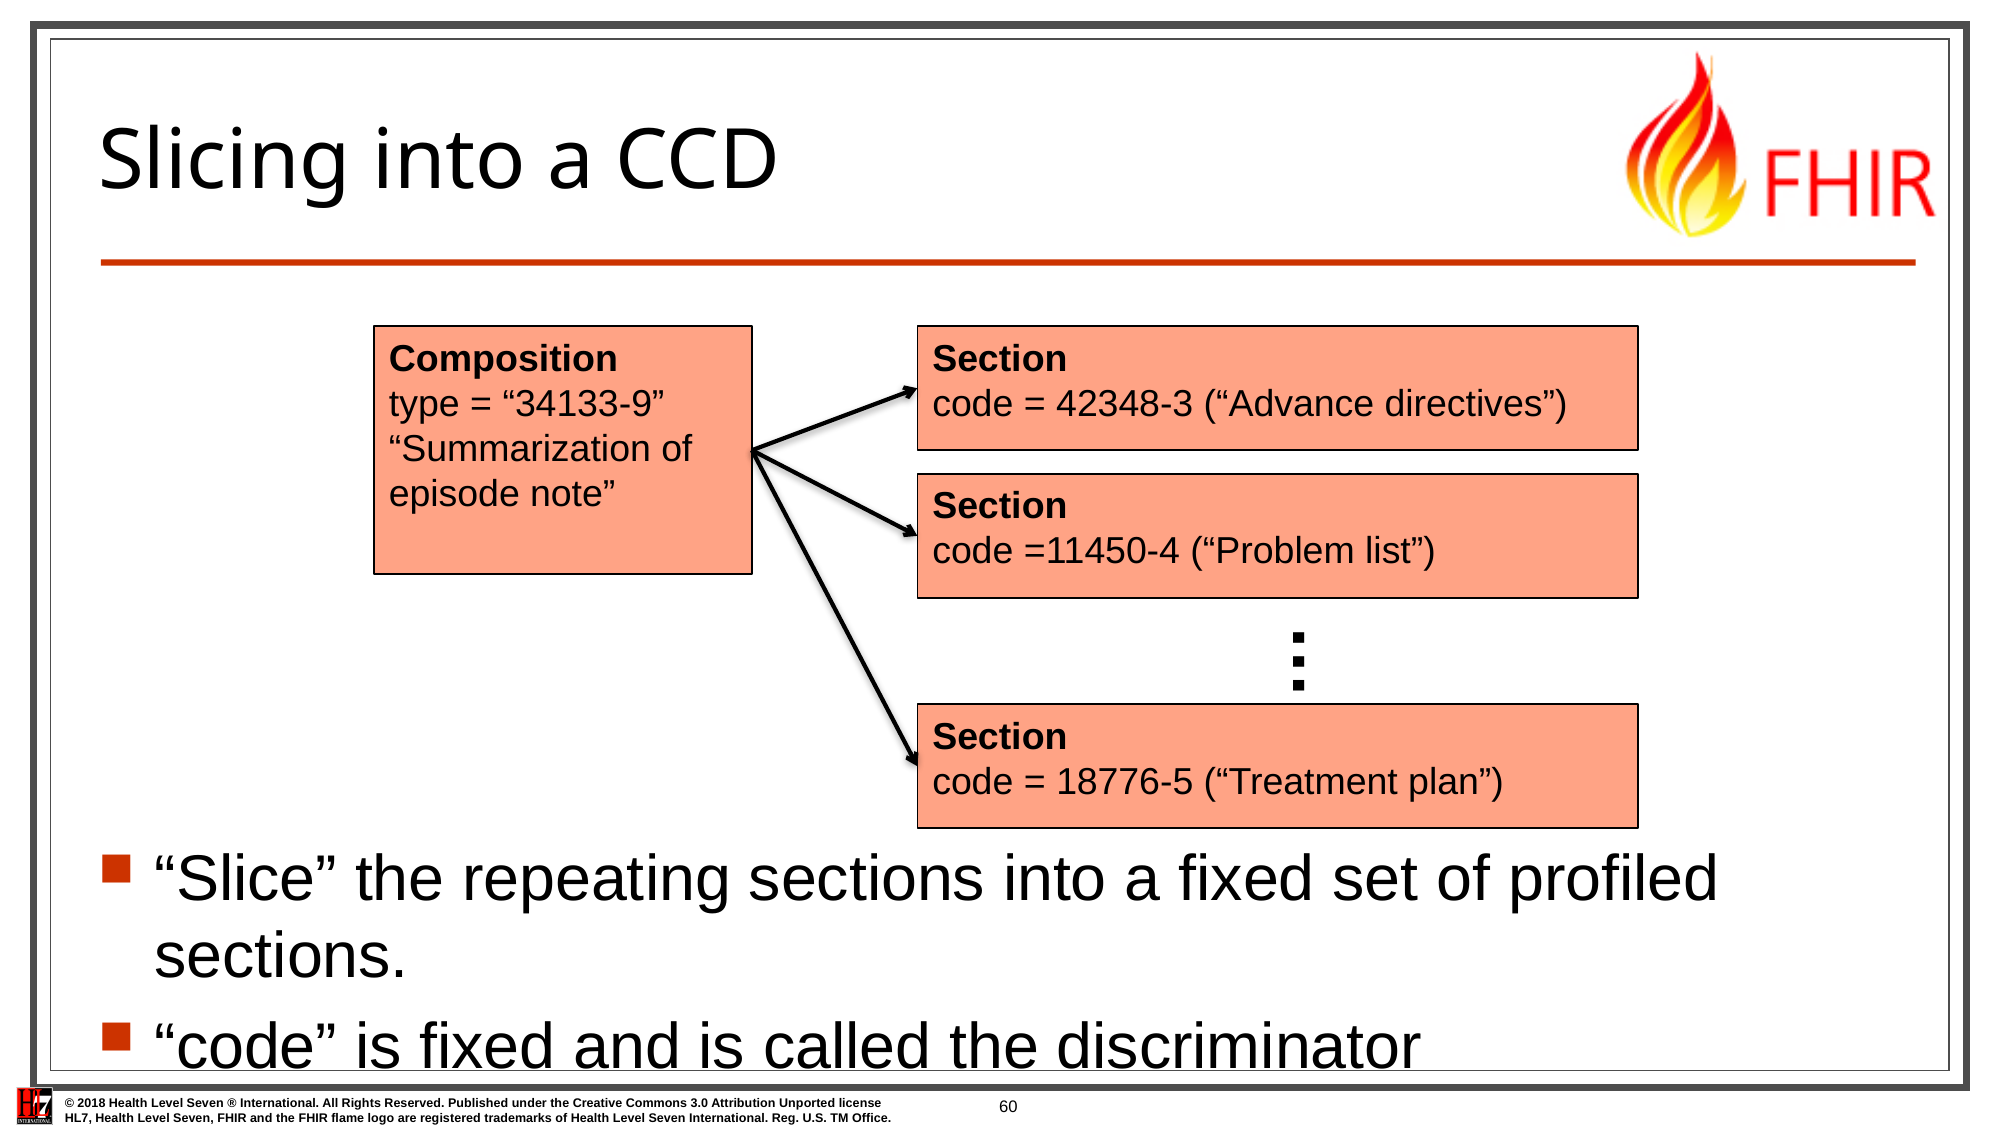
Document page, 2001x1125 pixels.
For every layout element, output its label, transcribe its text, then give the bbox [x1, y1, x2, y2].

picture [1613, 41, 1948, 247]
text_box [751, 387, 918, 448]
text_box … [1254, 609, 1376, 701]
text_box Section code = 18776-5 (“Treatment plan”) [917, 704, 1638, 829]
text_box Composition type = “34133-9” “Summarization of episode note” [373, 326, 752, 575]
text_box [751, 450, 918, 767]
text_box Section code = 42348-3 (“Advance directives”) [917, 326, 1638, 451]
text_box Section code =11450-4 (“Problem list”) [922, 473, 1638, 598]
slide_number 60 [949, 1087, 1067, 1125]
picture [16, 1087, 53, 1125]
list “Slice” the repeating sections into a fixed set of profiled sections. “code” is fixed and is called the discriminator [83, 828, 1917, 1026]
title Slicing into a CCD [83, 77, 1614, 213]
